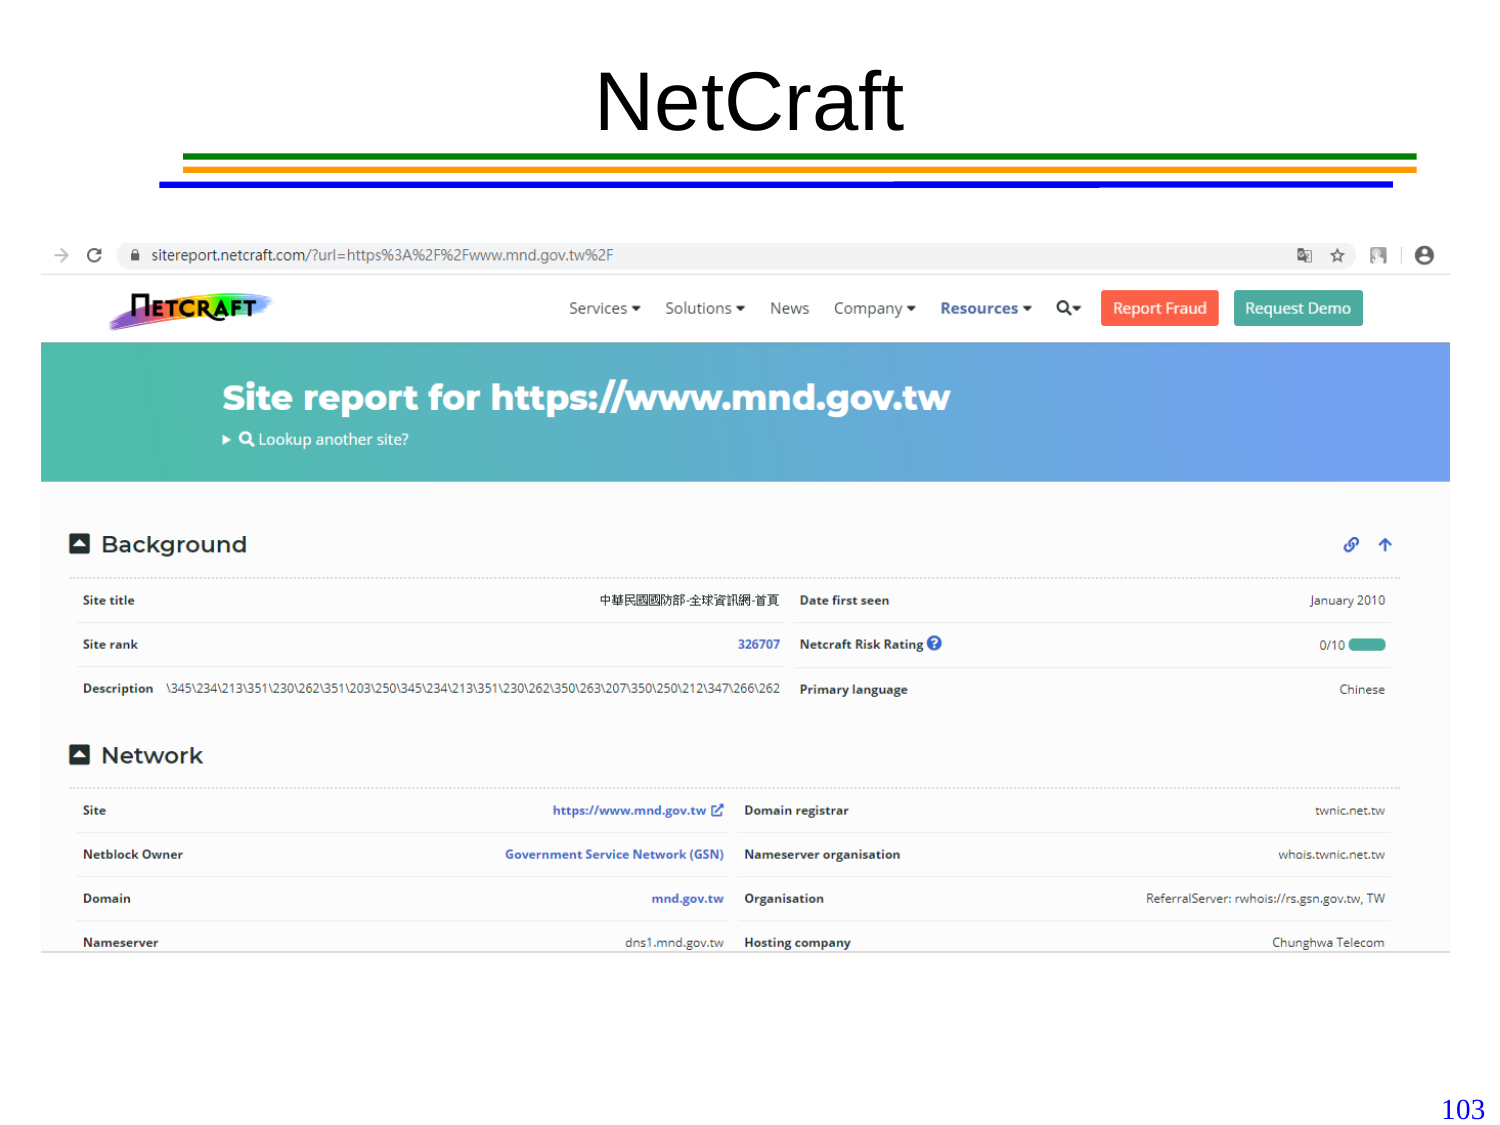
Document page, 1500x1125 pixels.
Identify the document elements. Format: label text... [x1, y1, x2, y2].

title NetCraft [75, 45, 1425, 149]
picture [41, 243, 1450, 953]
slide_number 103 [1150, 1082, 1500, 1119]
